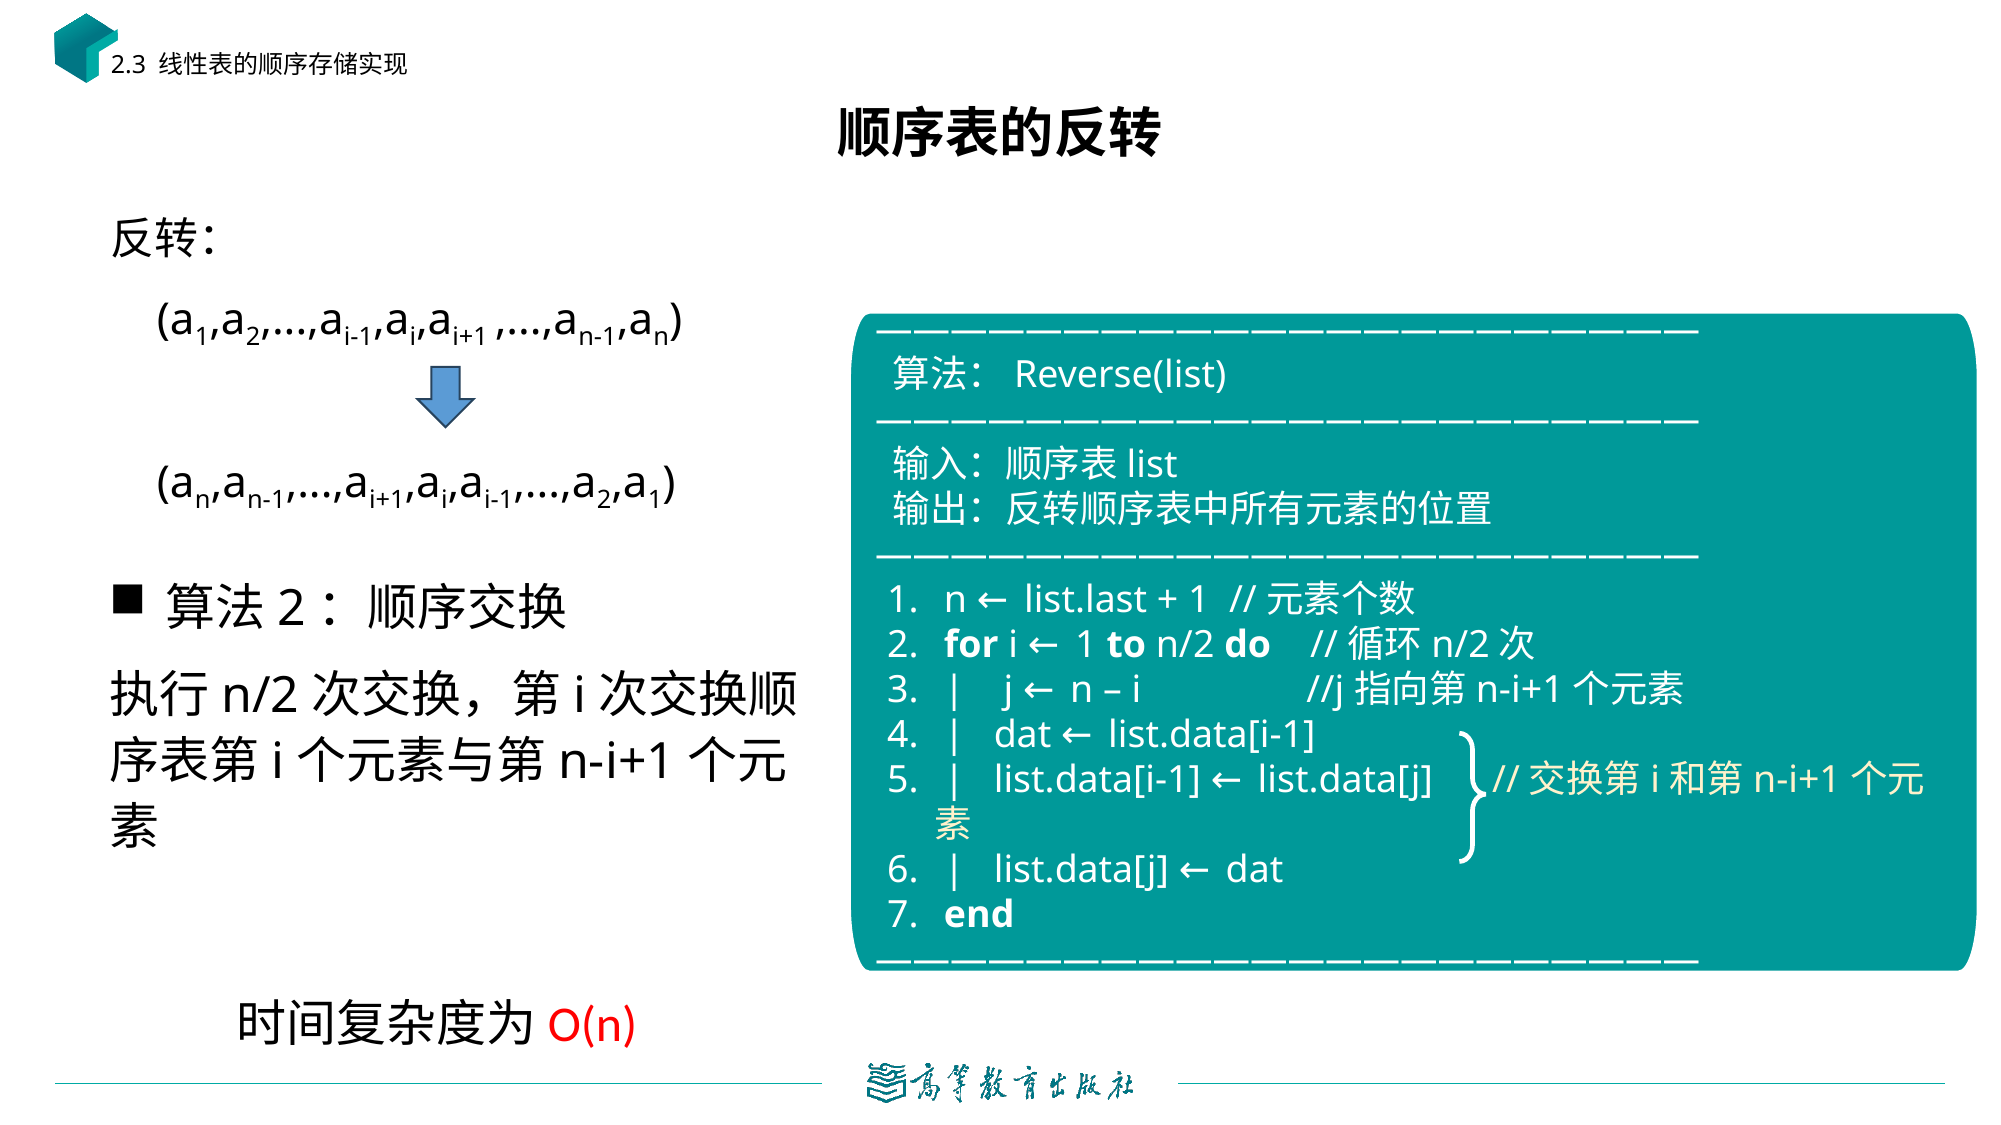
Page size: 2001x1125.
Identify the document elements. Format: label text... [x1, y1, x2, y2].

text_box [414, 365, 477, 429]
text_box —————————————————————— 算法：Reverse(list) —————————————————————— 输入：顺序表list 输出：反转顺序表中所有元素的位置 —————————————————————— n ← list.last + 1 //元素个数 for i ← 1 to n/2 do //循环n/2次 | j ← n – i //j指向第n-i+1个元素 | dat ← list.data[i-1] | list.data[i-1] ← list.data[j] //交换第i和第n-i+1个元素 | list.data[j] ← dat end —————————————————————— [848, 311, 1979, 973]
text_box [1459, 732, 1486, 863]
list 反转： (a1,a2,...,ai-1,ai,ai+1 ,...,an-1,an) (an,an-1,...,ai+1,ai,ai-1,...,a2,a1) [95, 209, 905, 525]
text_box 时间复杂度为O(n) [177, 984, 714, 1059]
picture [867, 1063, 1133, 1103]
subtitle 2.3 线性表的顺序存储实现 [95, 44, 894, 99]
title 顺序表的反转 [137, 92, 1863, 178]
